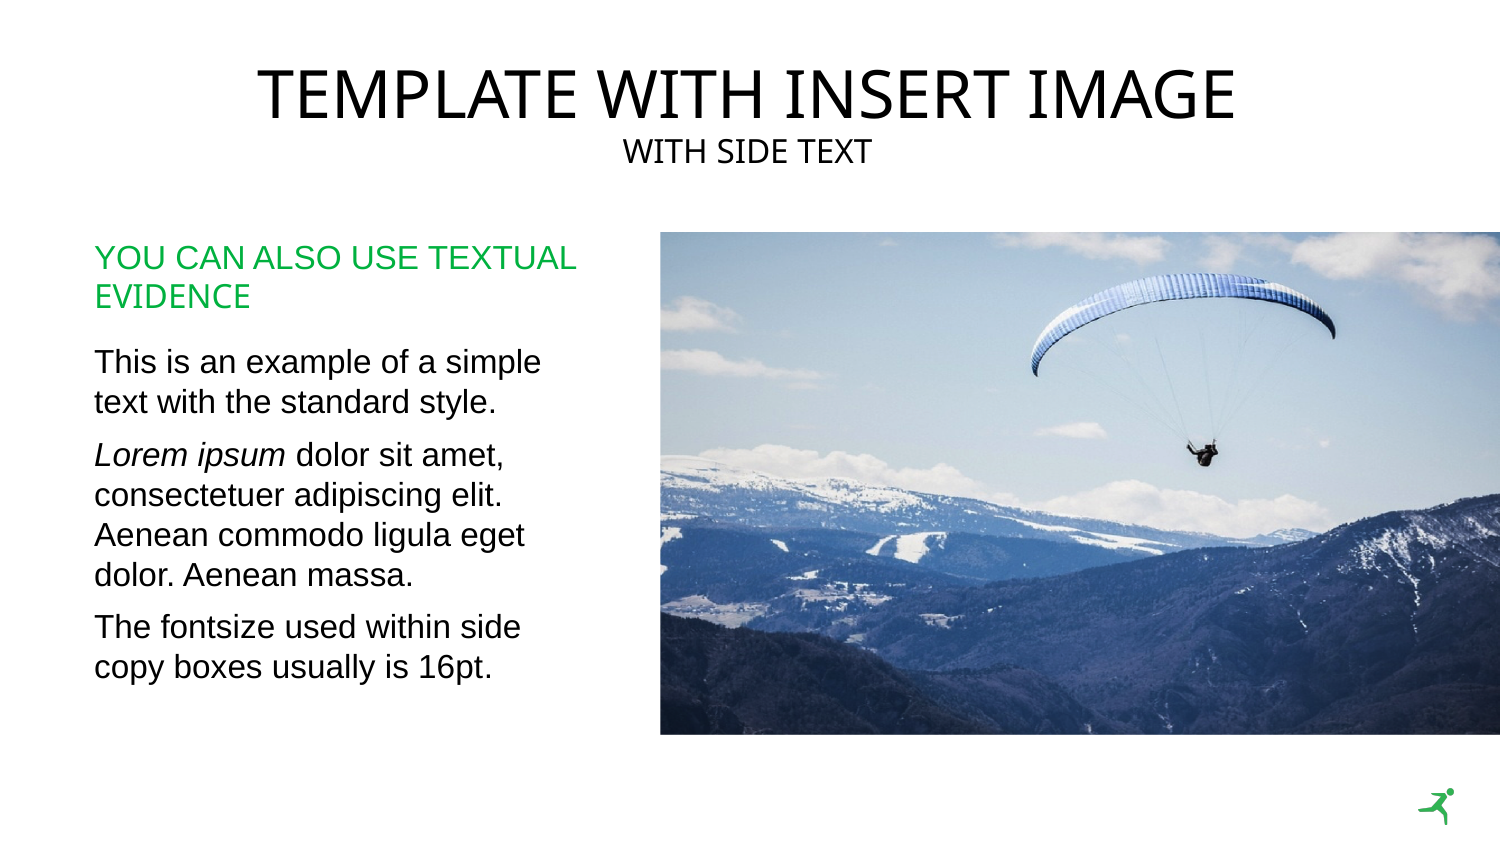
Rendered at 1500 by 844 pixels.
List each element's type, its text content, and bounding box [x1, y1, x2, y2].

subtitle With SIDE TEXT [94, 123, 1402, 178]
picture [660, 232, 1500, 735]
list YOU CAN ALSO USE TEXTUAL EVIDENCE This is an example of a simple text with the standard style. Lorem ipsum dolor sit amet, consectetuer adipiscing elit. Aenean commodo ligula eget dolor. Aenean massa. The fontsize used within side copy boxes usually is 16pt. [94, 235, 586, 734]
title TEMPLATE WITH INSERT IMAGE [94, 66, 1402, 111]
